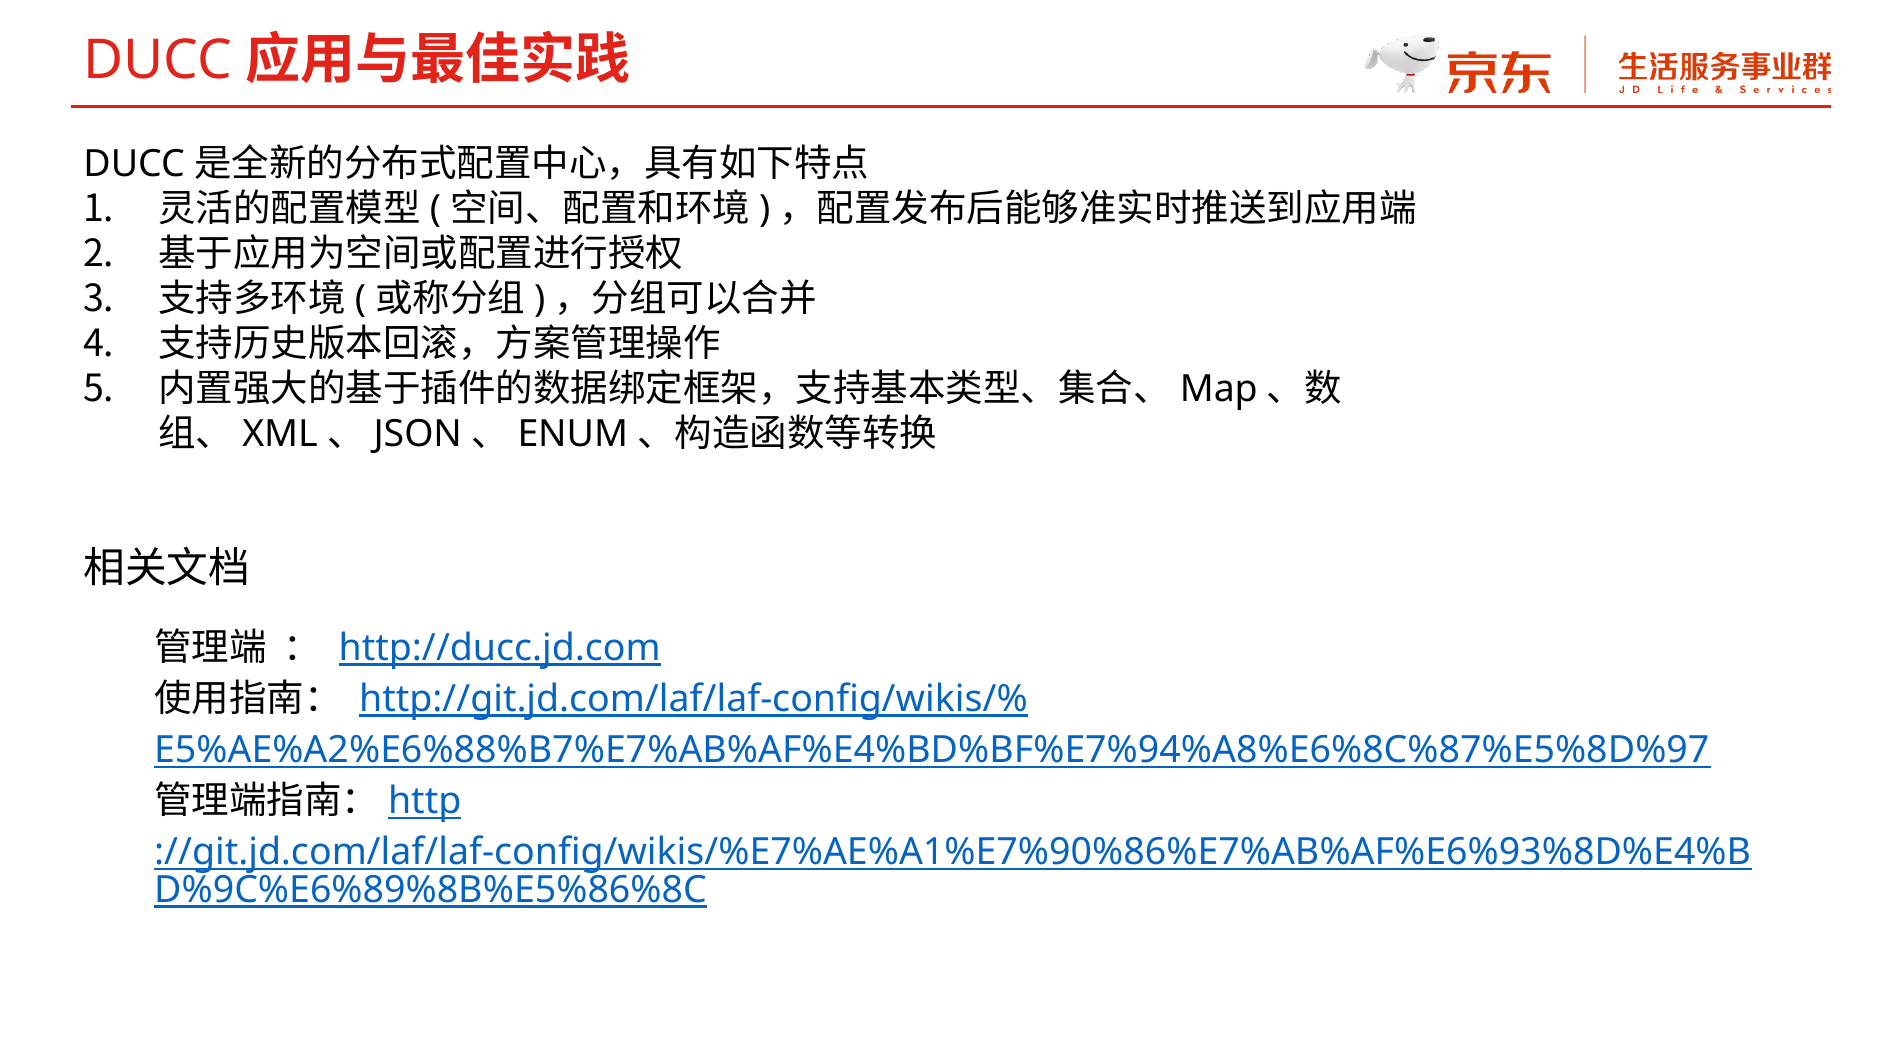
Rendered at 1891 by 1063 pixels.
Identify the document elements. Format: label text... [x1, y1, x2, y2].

text_box 相关文档 [68, 532, 624, 598]
list DUCC应用与最佳实践 [68, 23, 804, 130]
picture [1365, 35, 1831, 93]
text_box 管理端 ： http://ducc.jd.com 使用指南： http://git.jd.com/laf/laf-config/wikis/%E5%AE%A2%E6%88%B7%E7%AB%AF%E4%BD%BF%E7%94%A8%E6%8C%87%E5%8D%97 管理端指南：http://git.jd.com/laf/laf-config/wikis/%E7%AE%A1%E7%90%86%E7%AB%AF%E6%93%8D%E4%BD%9C%E6%89%8B%E5%86%8C [139, 615, 1770, 886]
text_box DUCC是全新的分布式配置中心，具有如下特点 灵活的配置模型(空间、配置和环境)，配置发布后能够准实时推送到应用端 基于应用为空间或配置进行授权 支持多环境(或称分组)，分组可以合并 支持历史版本回滚，方案管理操作 内置强大的基于插件的数据绑定框架，支持基本类型、集合、Map、数组、XML、JSON、ENUM、构造函数等转换 [68, 131, 1829, 461]
